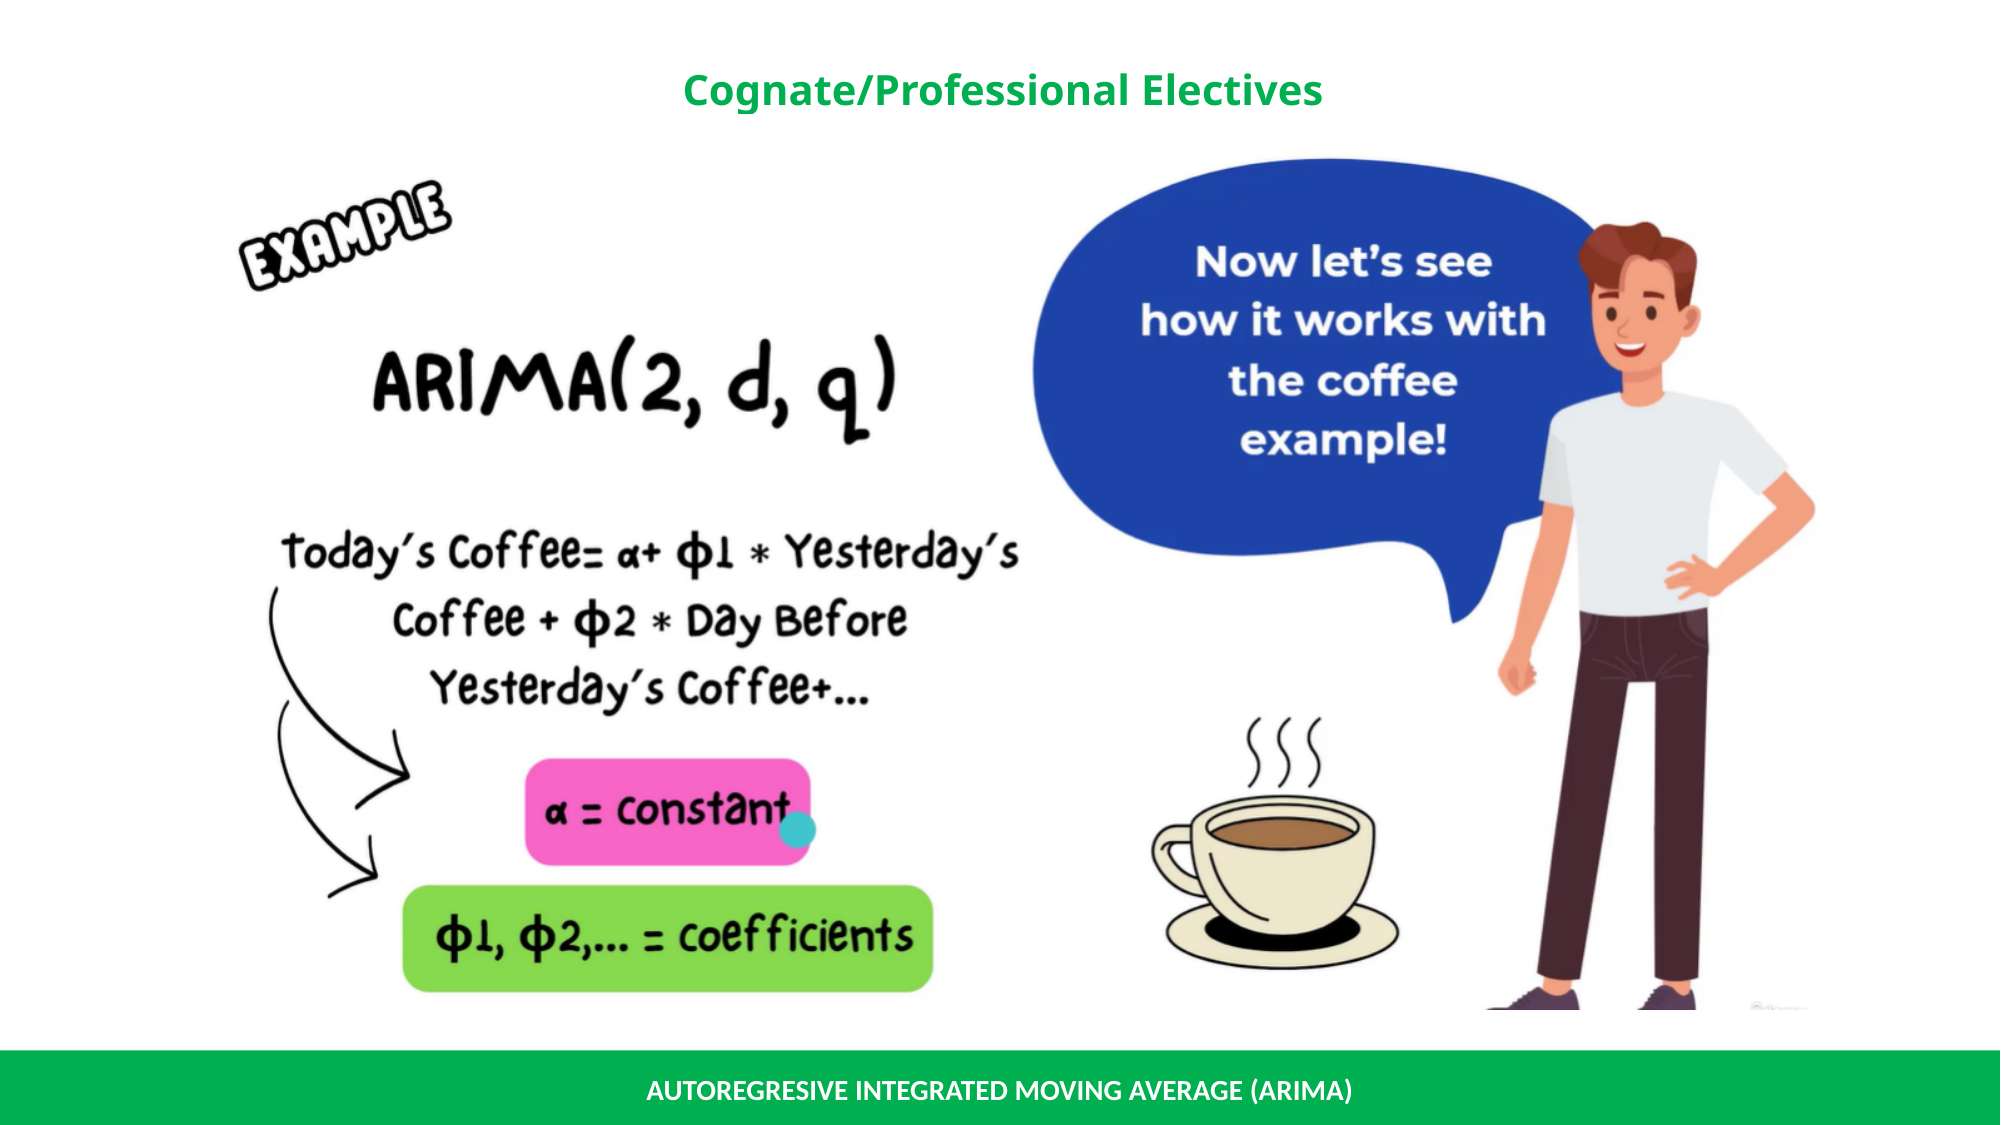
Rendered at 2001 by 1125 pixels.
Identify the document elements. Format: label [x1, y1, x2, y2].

picture [184, 114, 1816, 1011]
